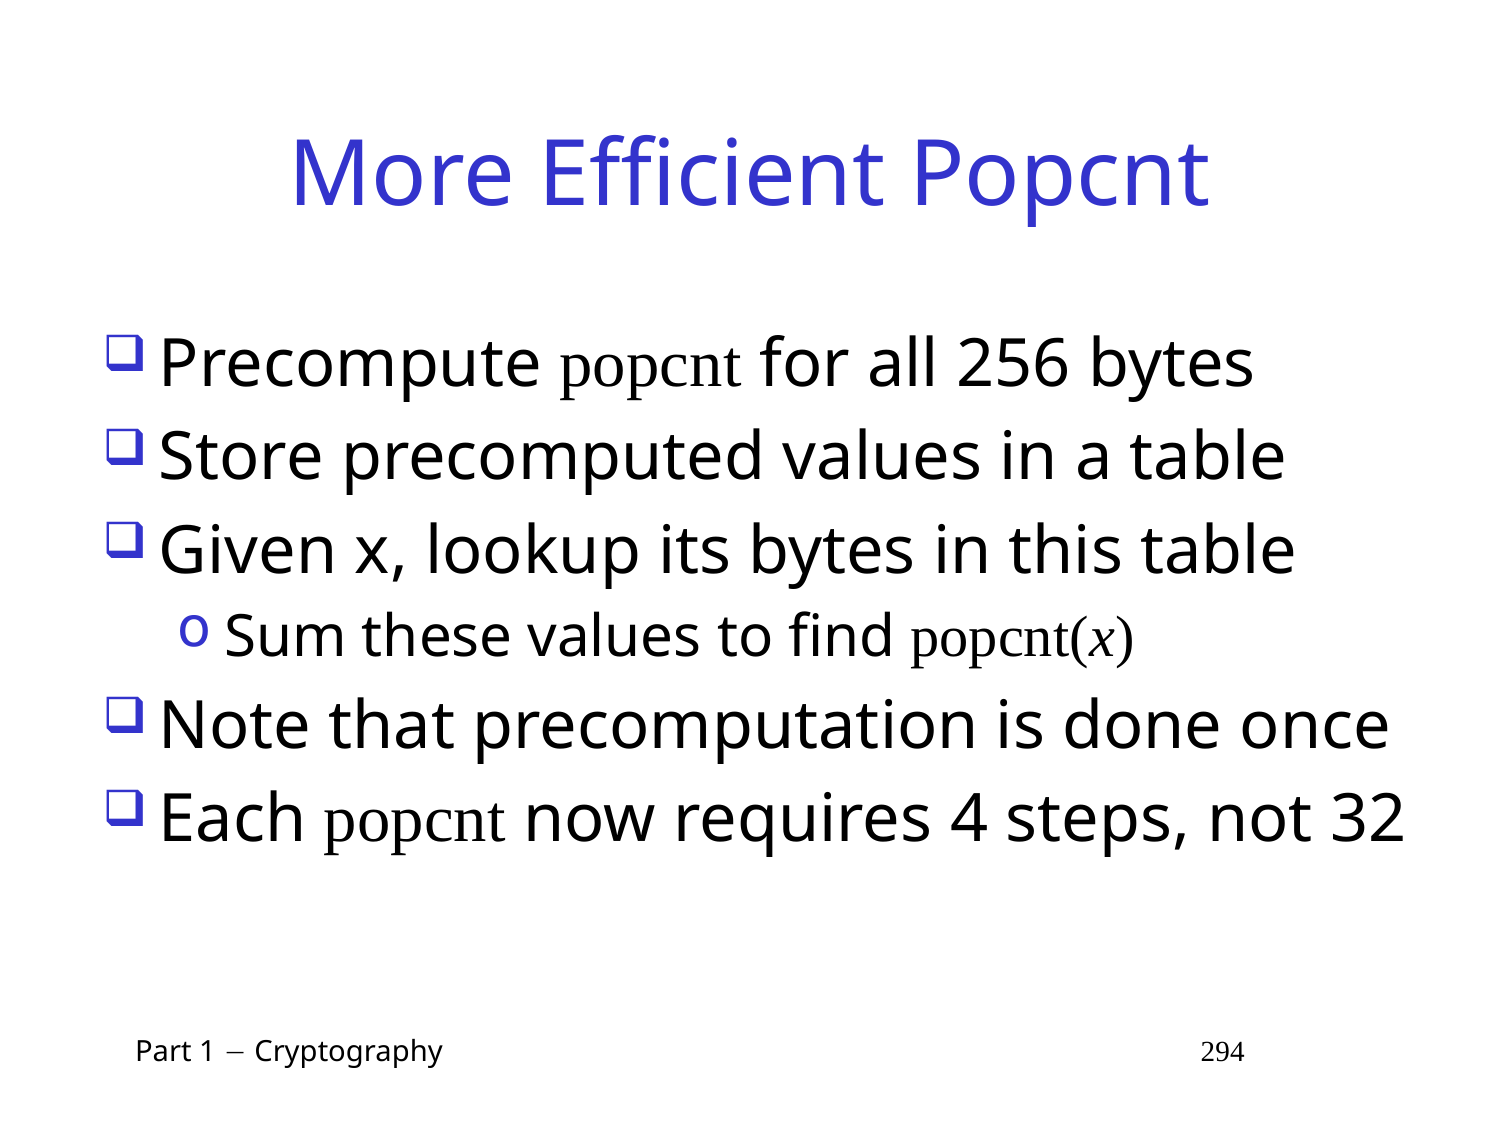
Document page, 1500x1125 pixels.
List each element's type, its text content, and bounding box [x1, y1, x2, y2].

title More Efficient Popcnt [112, 99, 1388, 238]
footer Part 1  Cryptography 294 [112, 1024, 1401, 1101]
list Precompute popcnt for all 256 bytes Store precomputed values in a table Given x, lookup its bytes in this table Sum these values to find popcnt(x) Note that precomputation is done once Each popcnt now requires 4 steps, not 32 [87, 312, 1451, 1001]
